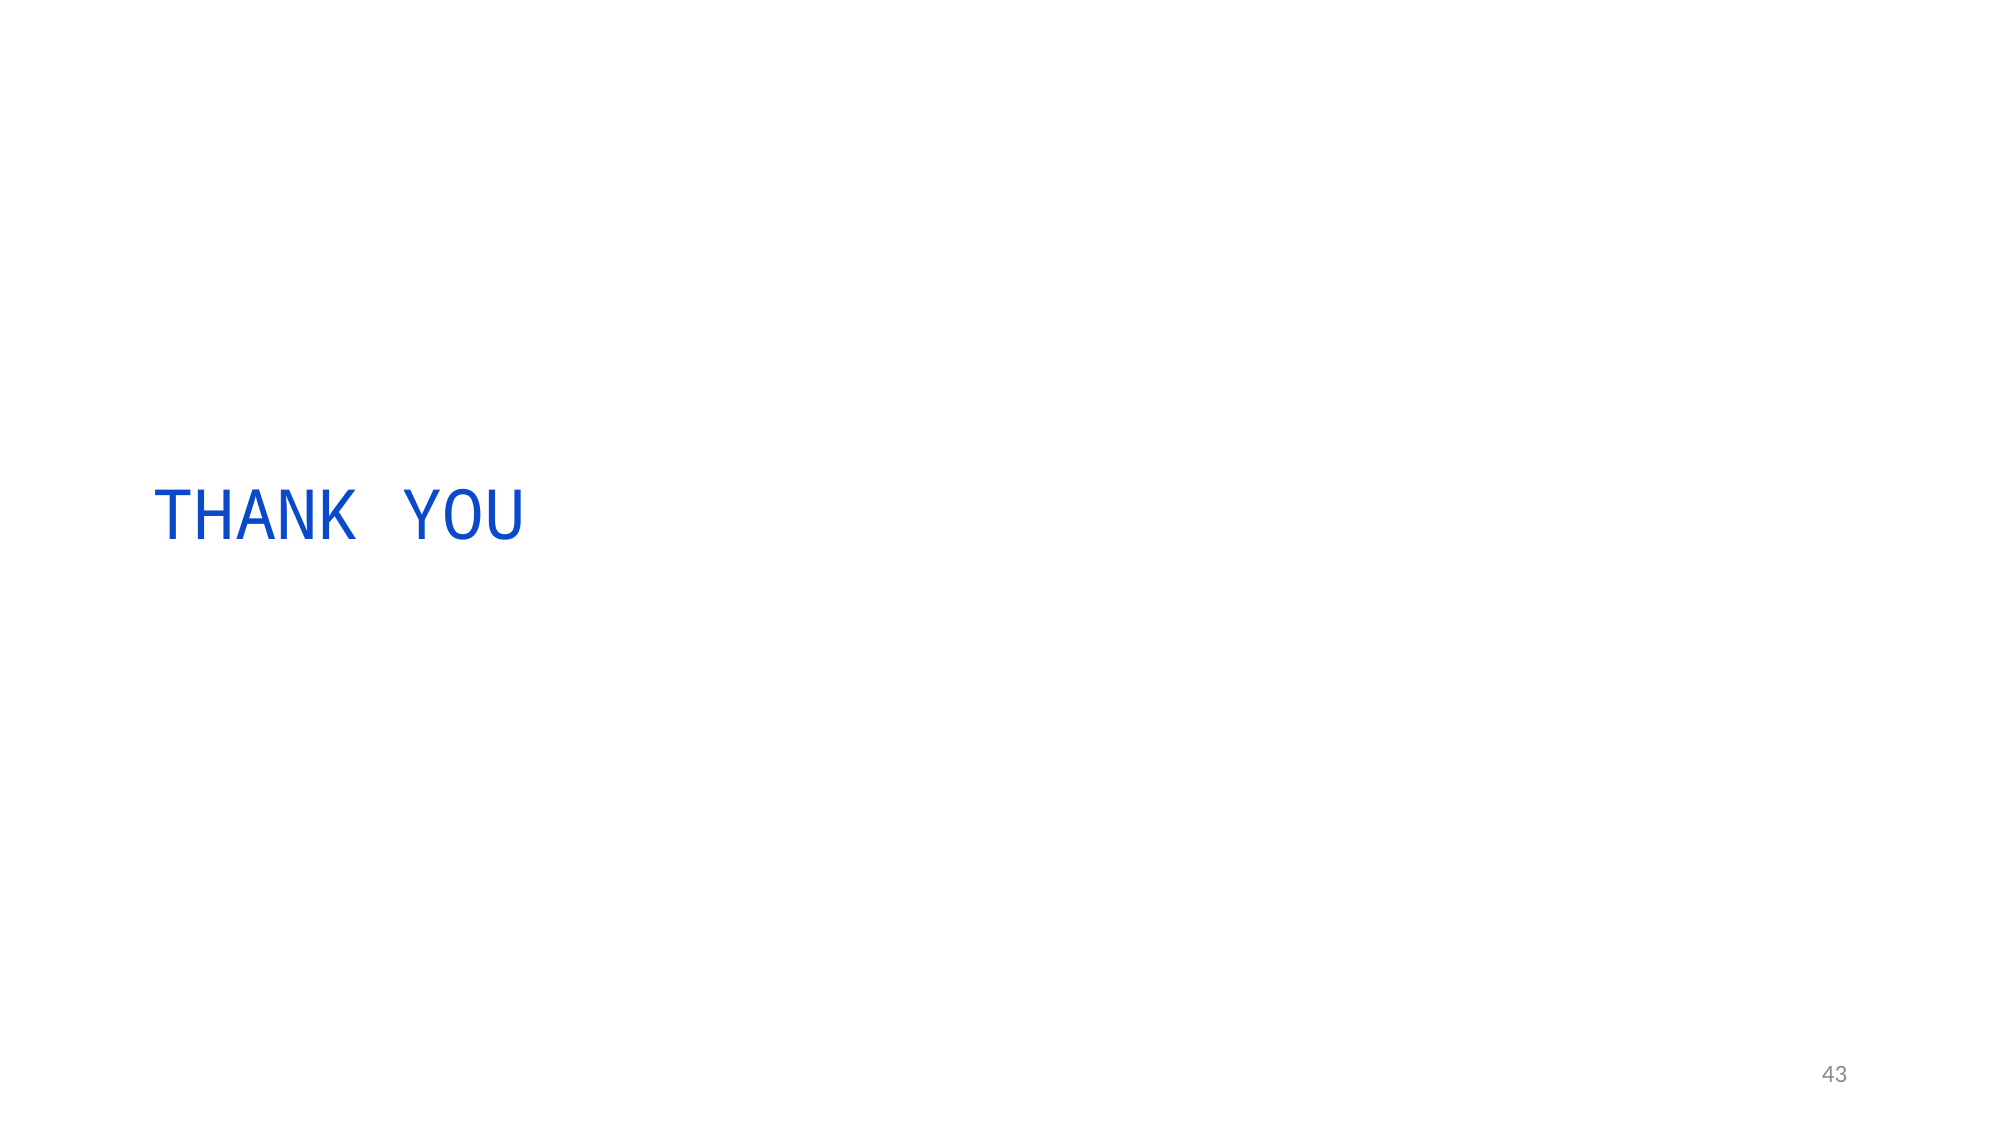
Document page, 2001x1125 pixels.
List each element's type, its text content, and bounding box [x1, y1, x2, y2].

slide_number 43 [1412, 1042, 1863, 1103]
text_box THANK YOU [137, 472, 1863, 563]
